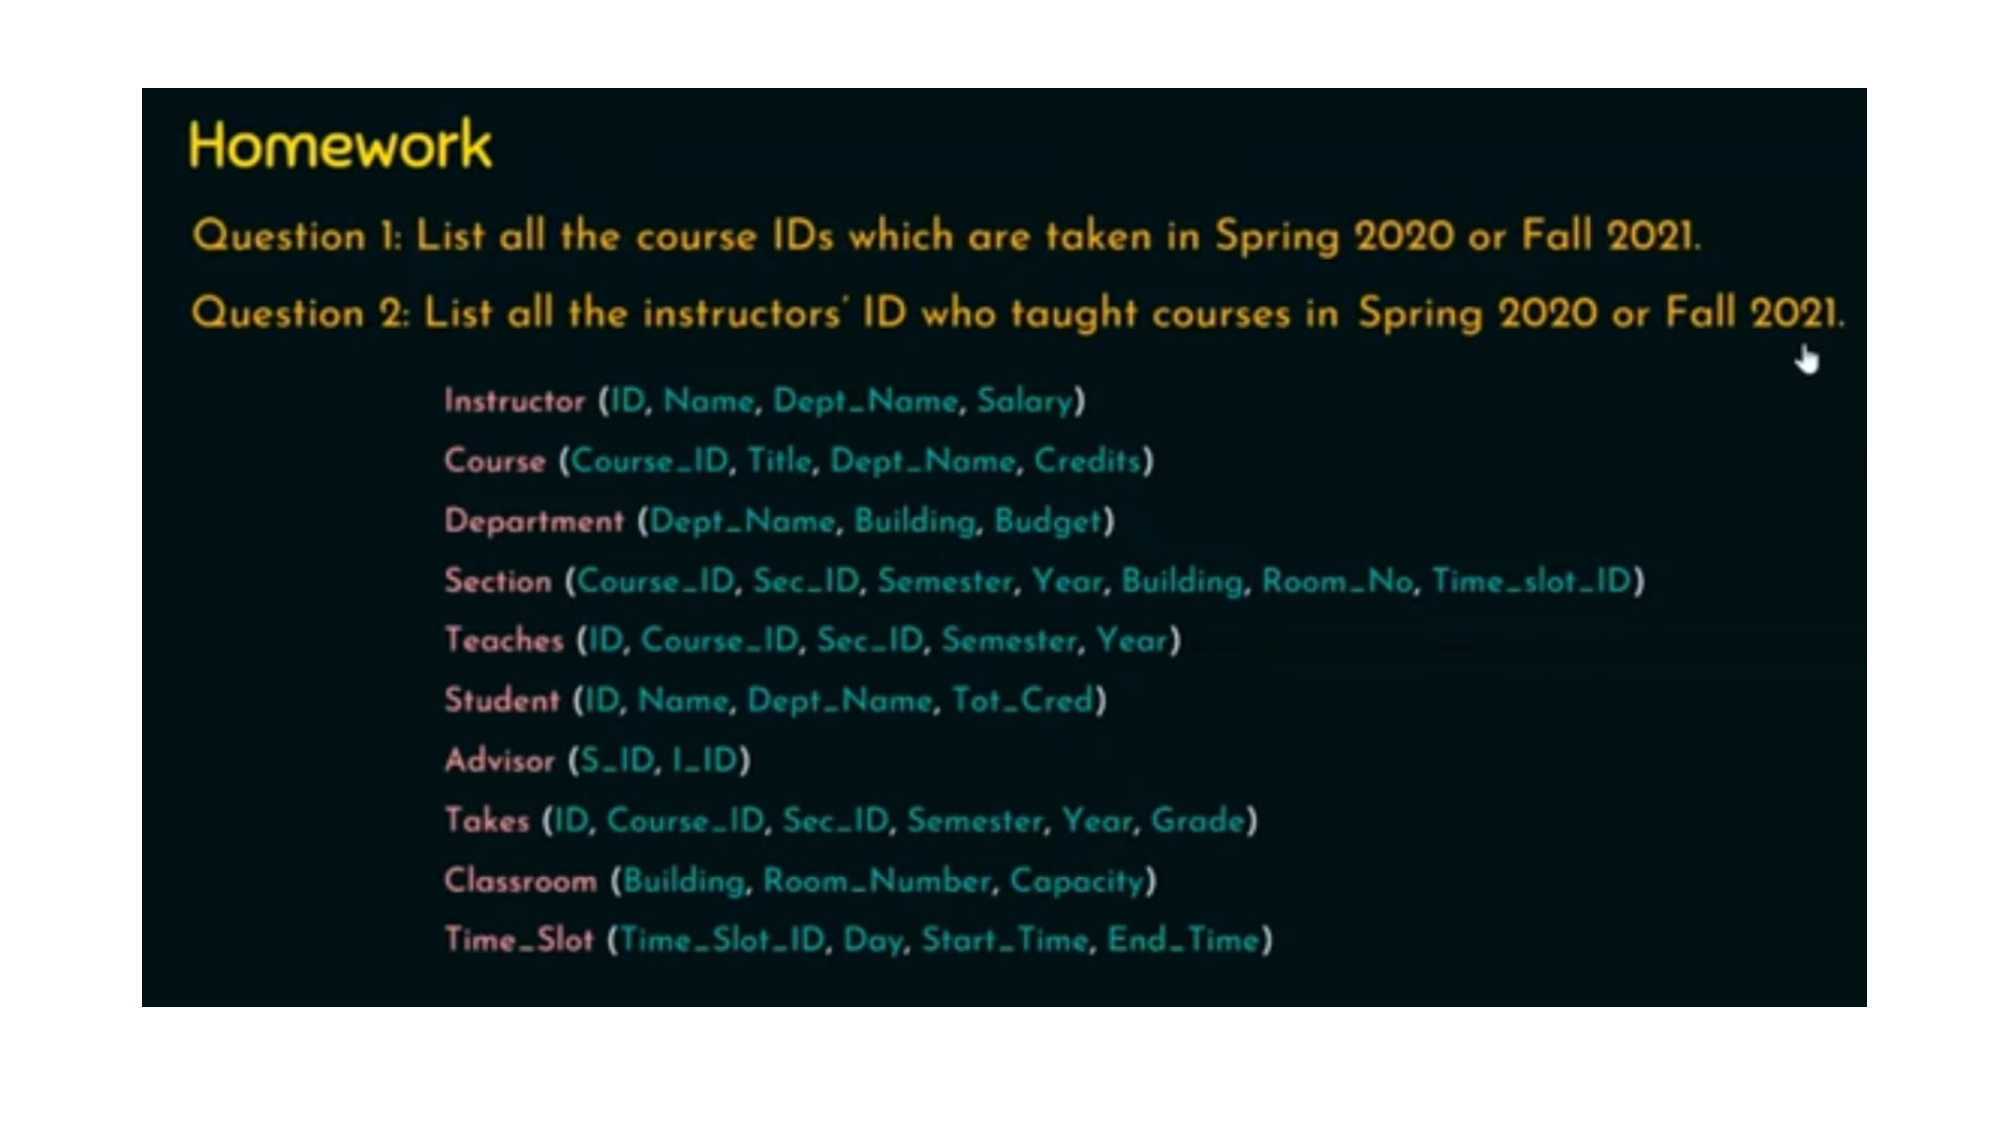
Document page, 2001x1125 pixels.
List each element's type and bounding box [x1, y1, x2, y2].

list [142, 88, 1867, 1007]
